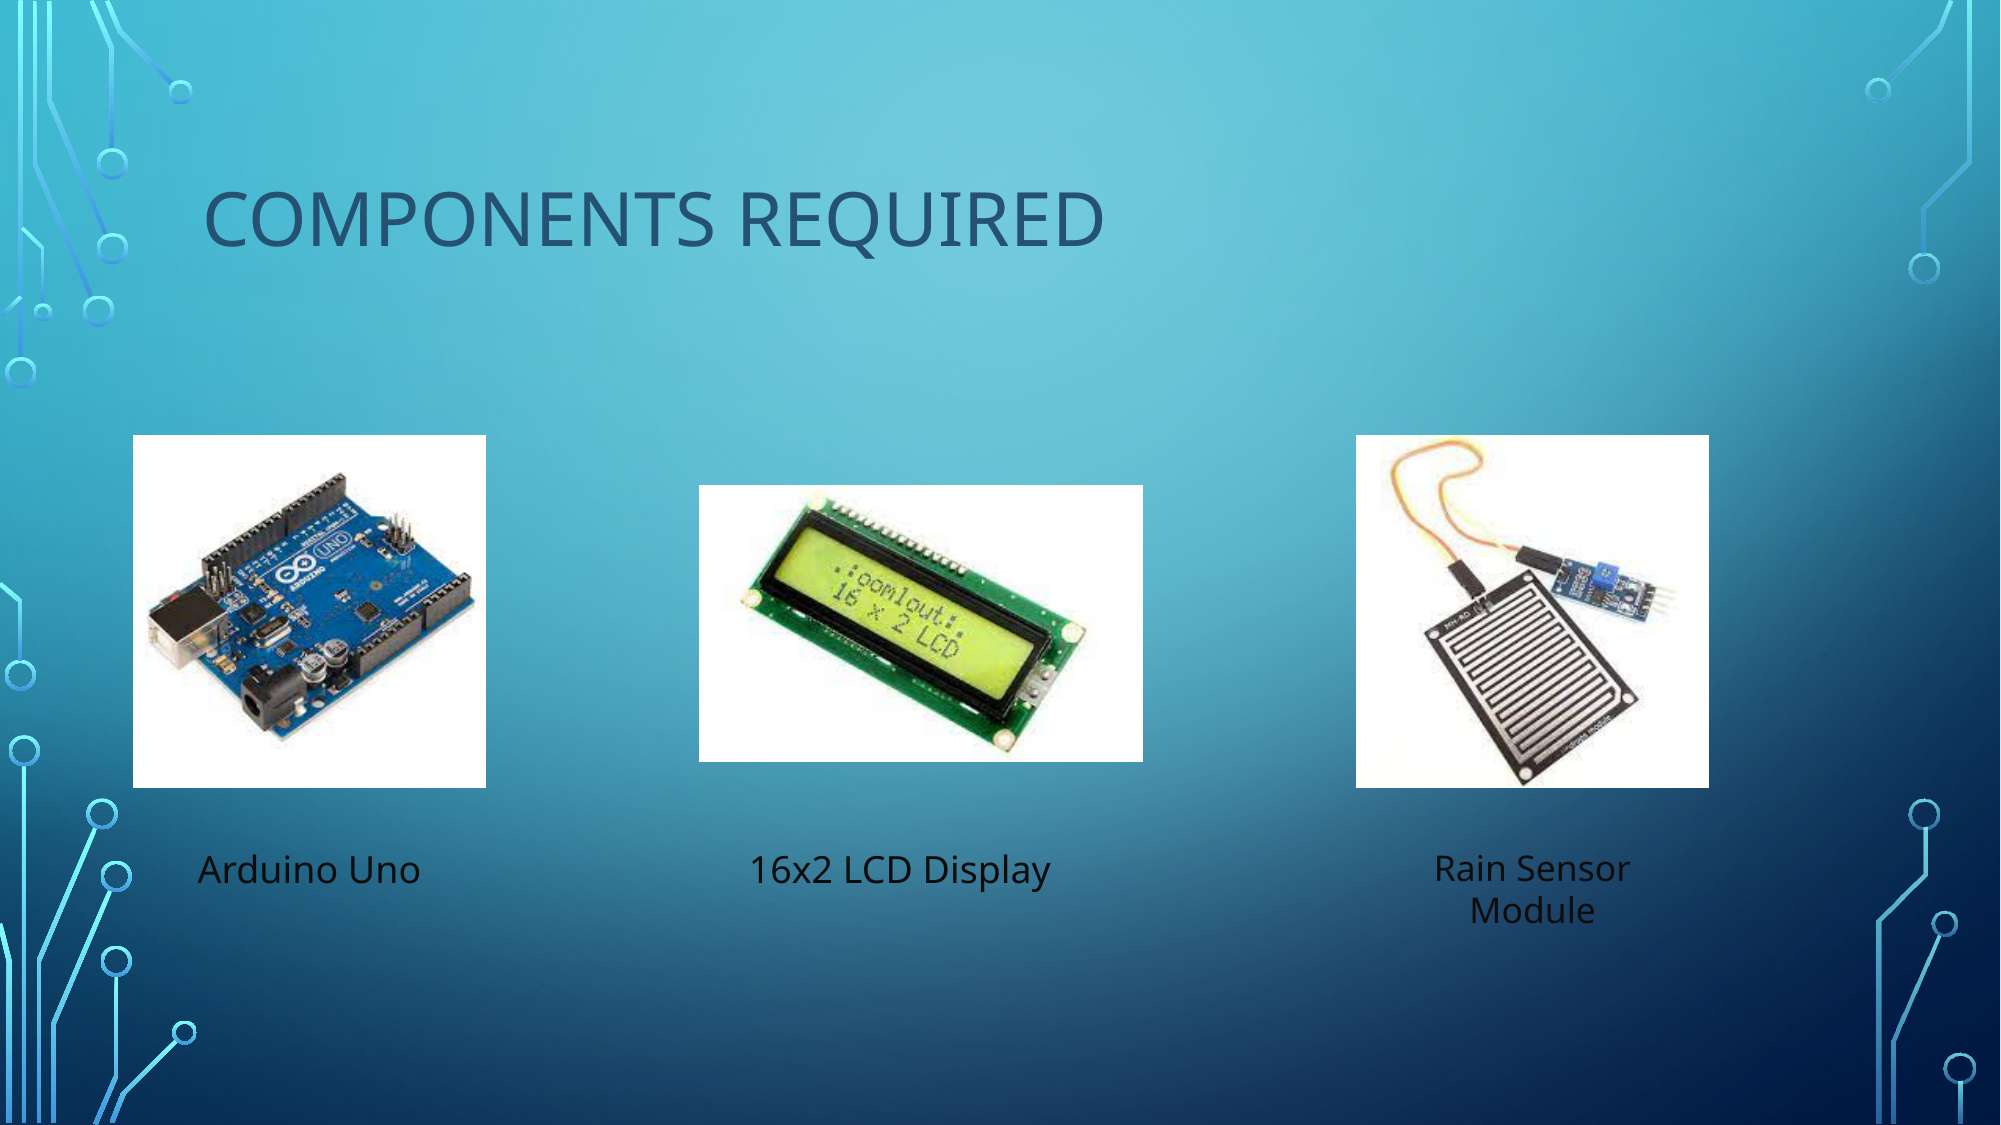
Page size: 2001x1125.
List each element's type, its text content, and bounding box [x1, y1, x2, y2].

text_box Rain Sensor Module [1356, 838, 1709, 984]
title Components Required [187, 101, 1813, 344]
picture [133, 435, 486, 788]
text_box 16x2 LCD Display [678, 838, 1122, 944]
picture [1356, 435, 1709, 788]
picture [698, 485, 1144, 763]
text_box Arduino Uno [133, 838, 486, 944]
